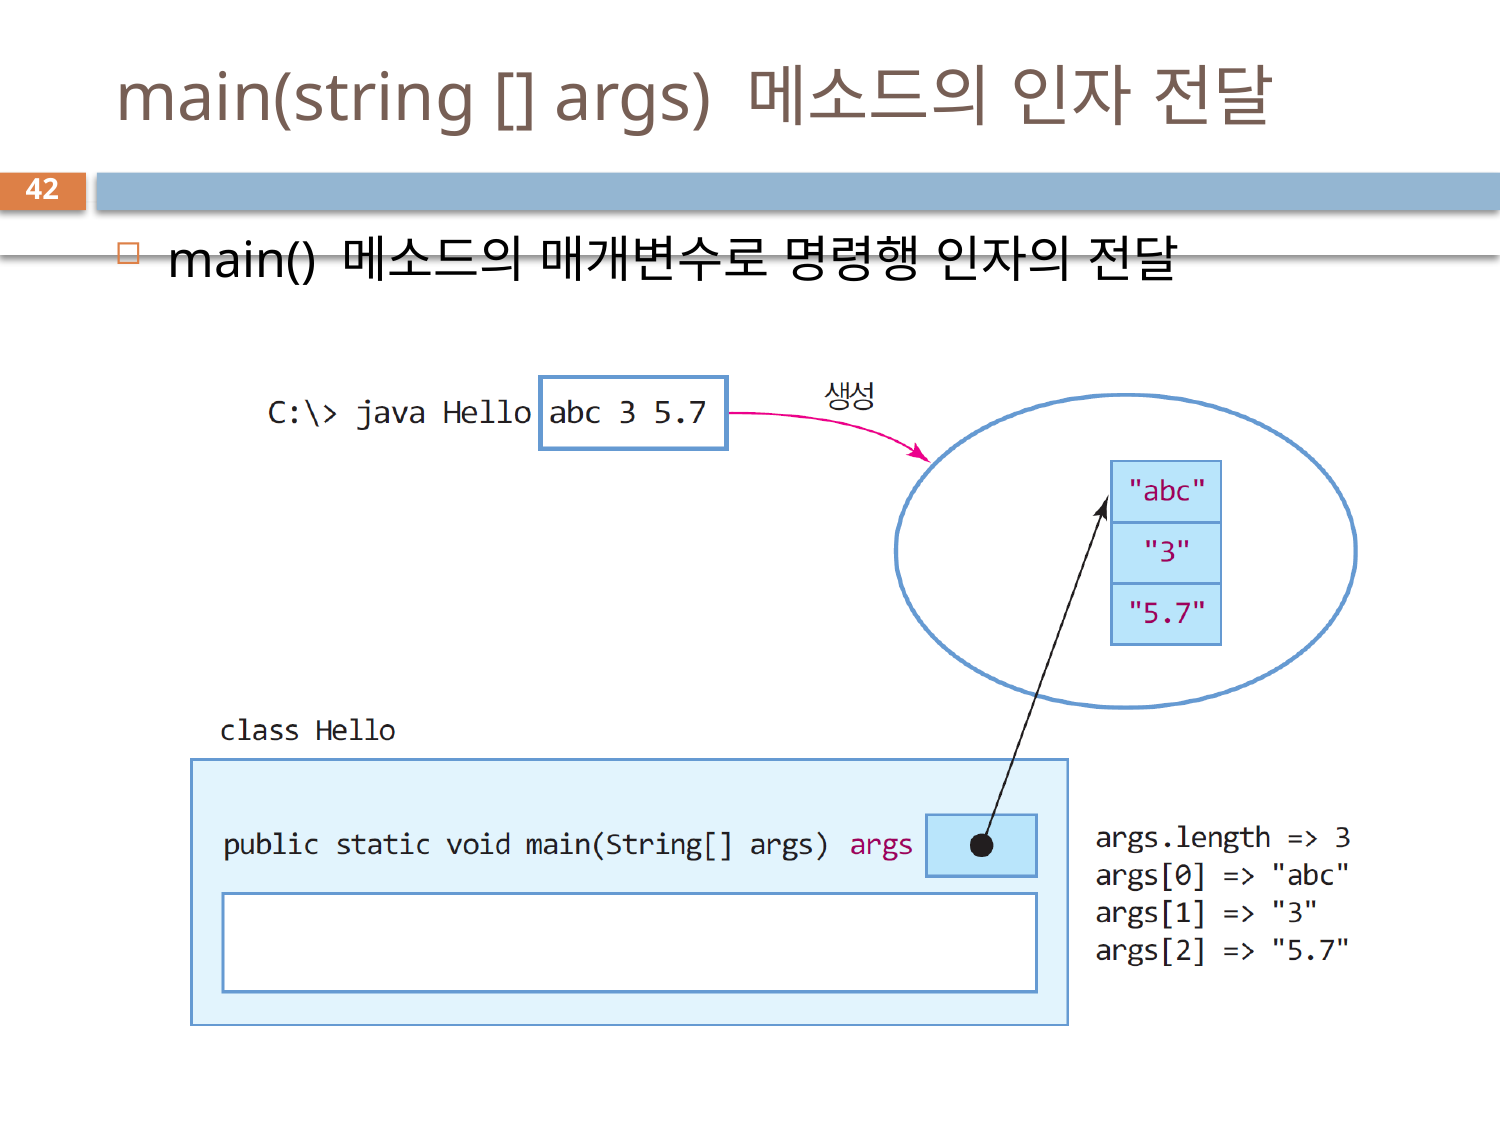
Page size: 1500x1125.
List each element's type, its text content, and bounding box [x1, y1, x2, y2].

title main(string [] args) 메소드의 인자 전달 [100, 37, 1438, 149]
slide_number 42 [0, 170, 87, 211]
list main() 메소드의 매개변수로 명령행 인자의 전달 [100, 219, 1438, 1047]
picture [152, 332, 1386, 1048]
